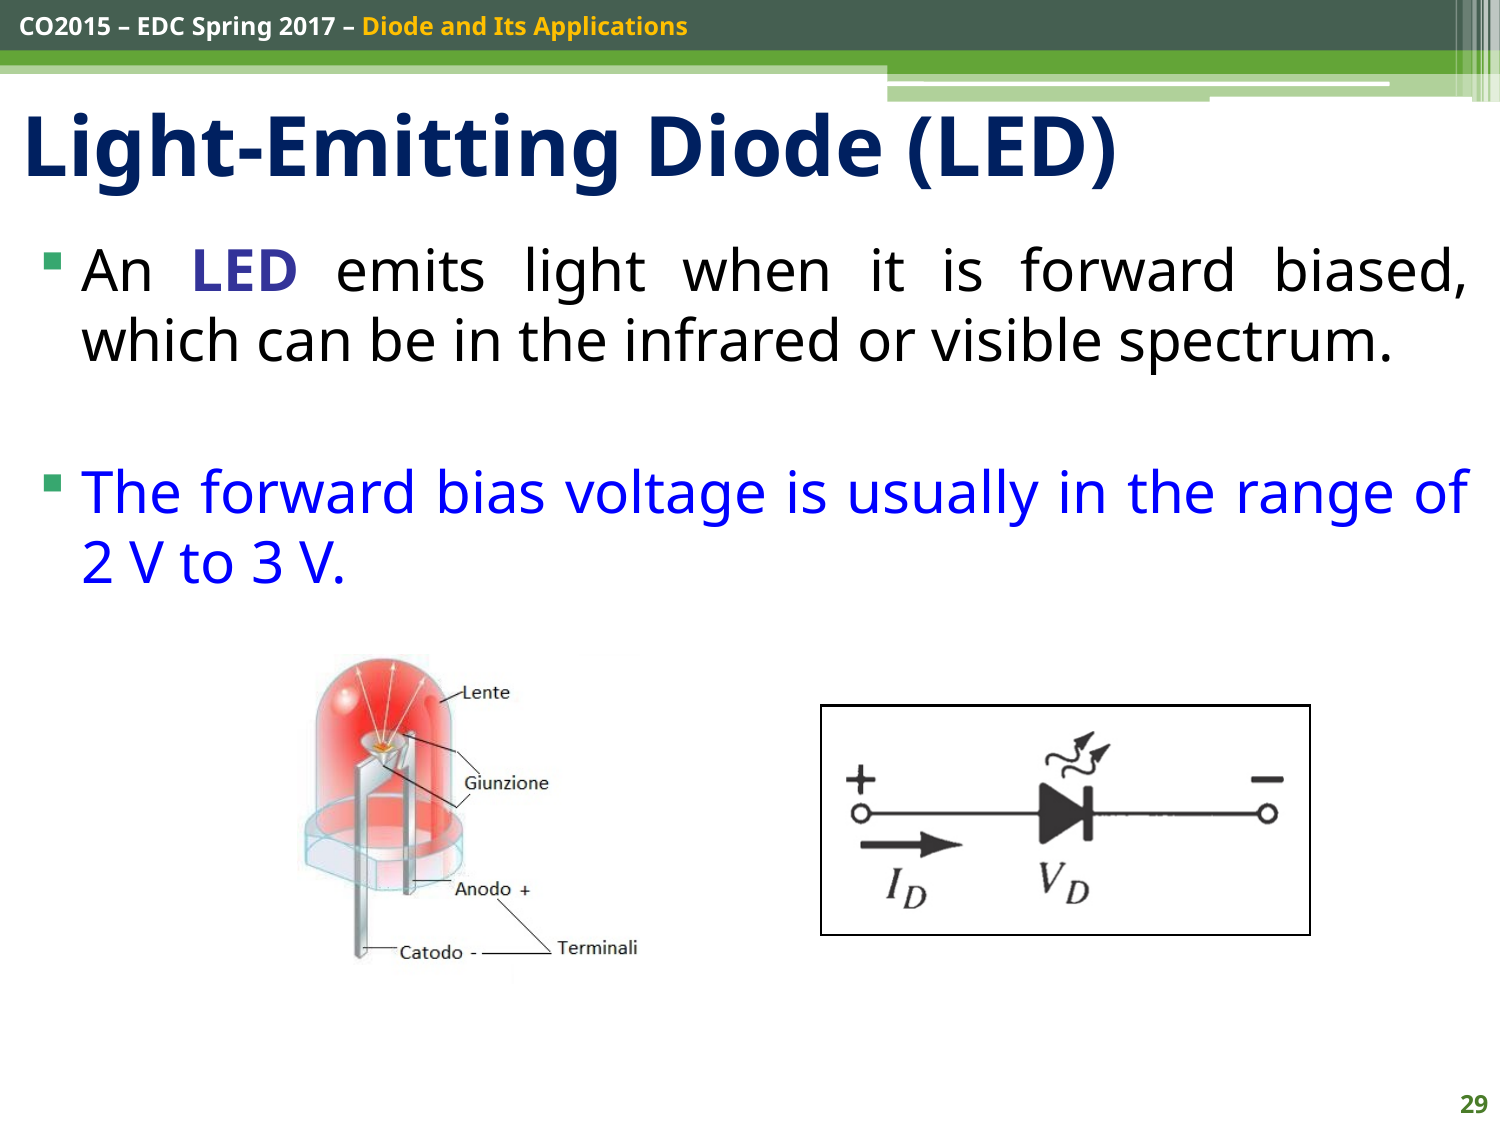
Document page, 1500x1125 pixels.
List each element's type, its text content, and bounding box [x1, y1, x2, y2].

list An LED emits light when it is forward biased, which can be in the infrared or visible spectrum. The forward bias voltage is usually in the range of 2 V to 3 V. [6, 225, 1485, 1079]
picture [821, 706, 1309, 934]
title Light-Emitting Diode (LED) [6, 77, 1485, 209]
picture [297, 654, 640, 986]
